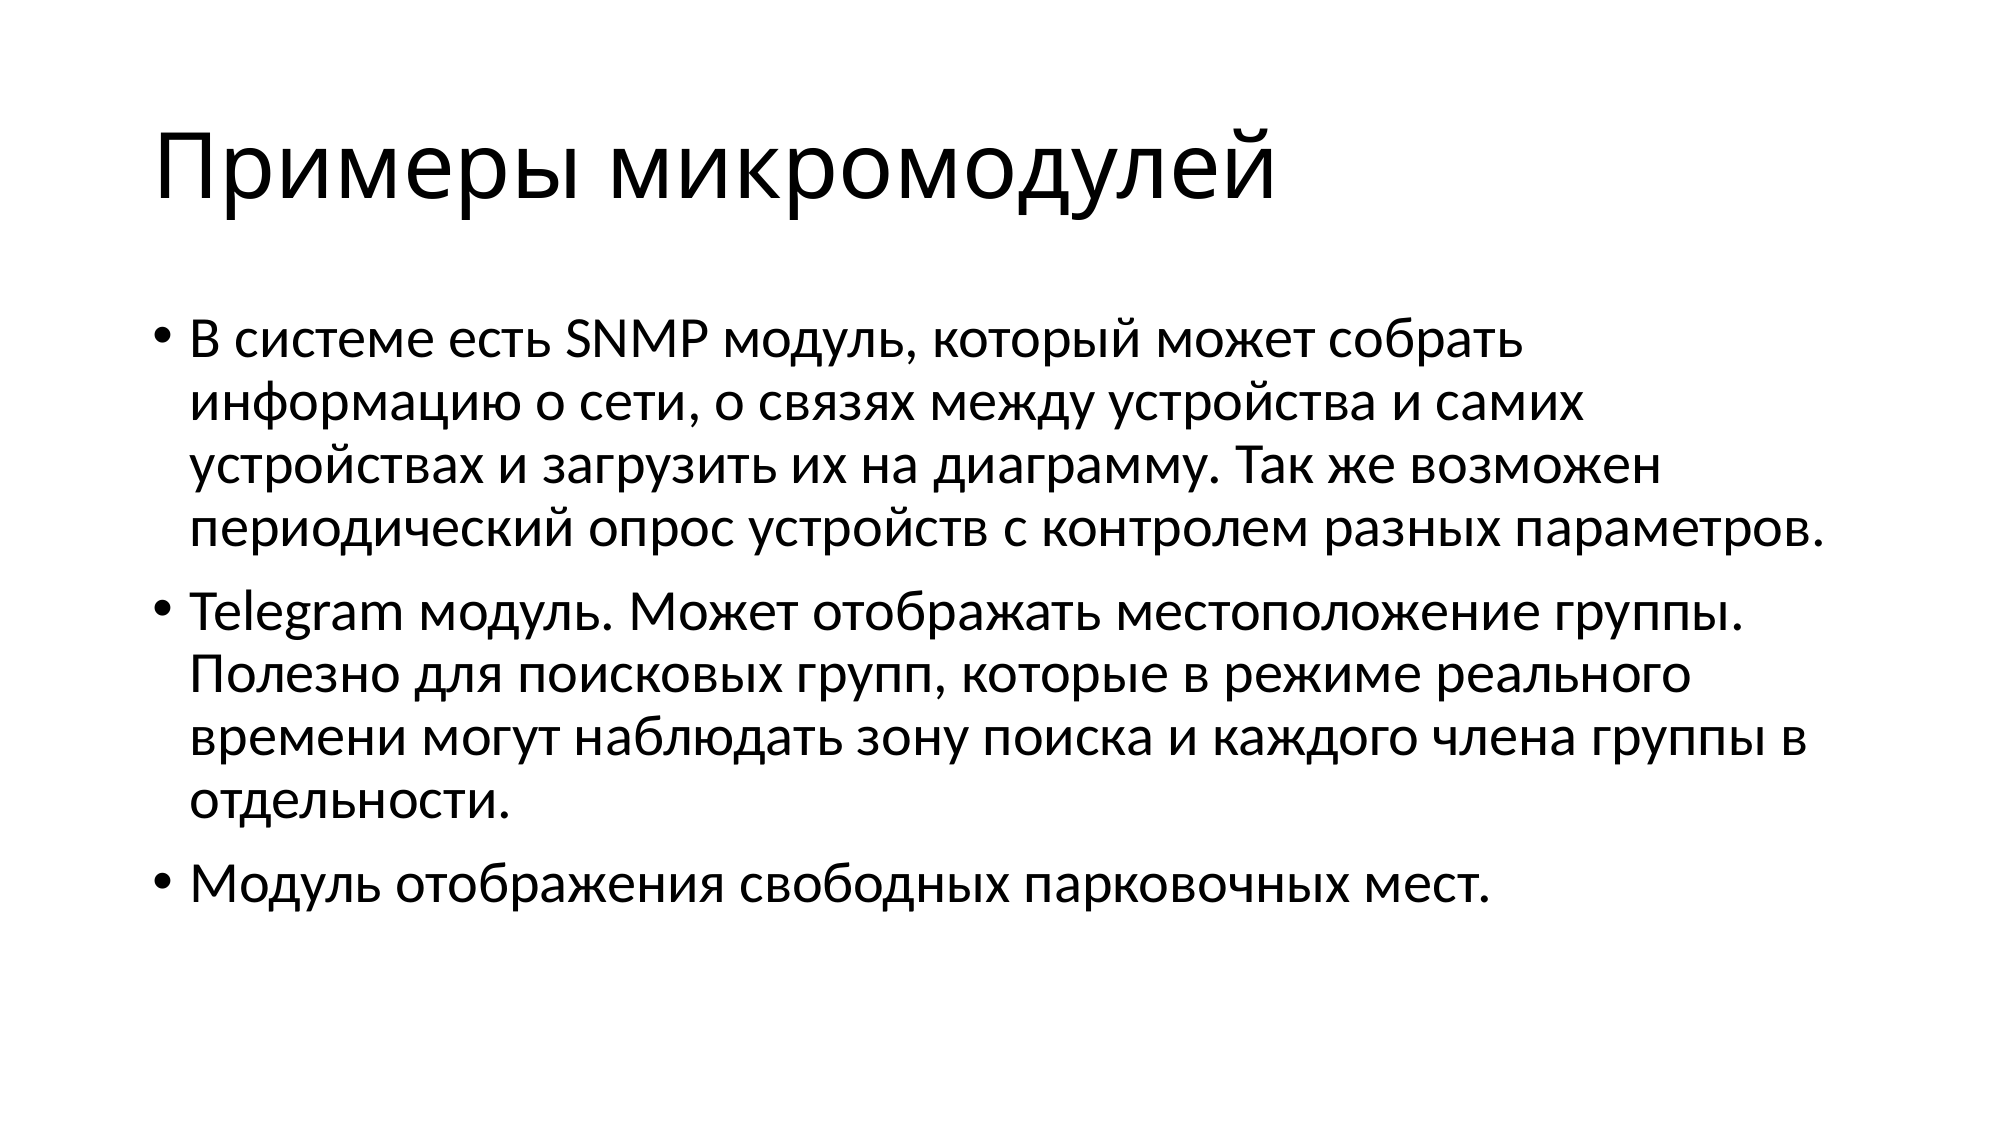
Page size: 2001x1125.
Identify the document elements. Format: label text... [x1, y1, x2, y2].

title Примеры микромодулей [137, 59, 1863, 278]
list В системе есть SNMP модуль, который может собрать информацию о сети, о связях между устройства и самих устройствах и загрузить их на диаграмму. Так же возможен периодический опрос устройств с контролем разных параметров. Telegram модуль. Может отображать местоположение группы. Полезно для поисковых групп, которые в режиме реального времени могут наблюдать зону поиска и каждого члена группы в отдельности. Модуль отображения свободных парковочных мест. [137, 299, 1863, 1014]
